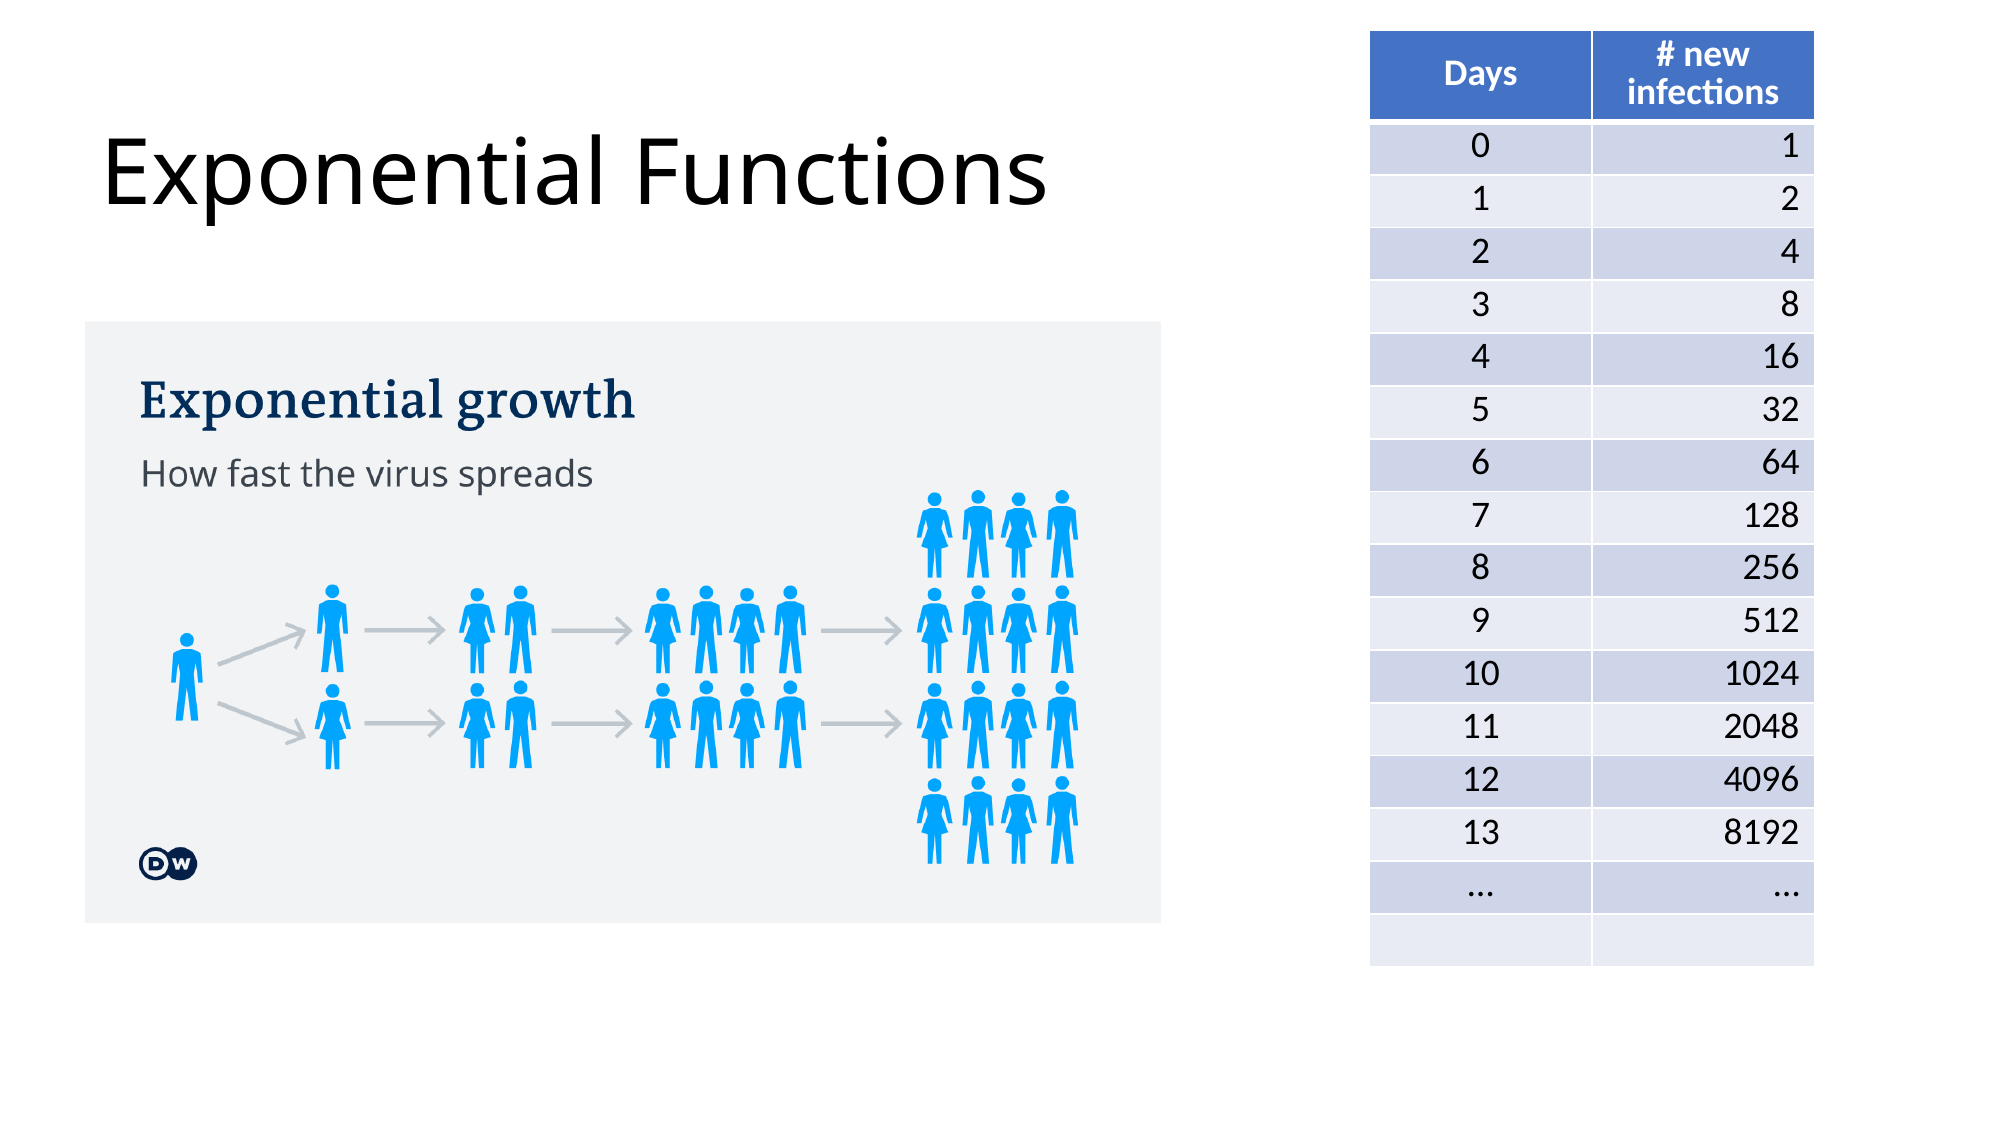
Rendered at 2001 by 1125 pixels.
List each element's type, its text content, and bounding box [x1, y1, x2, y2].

title Exponential Functions [85, 66, 1161, 284]
picture [85, 318, 1161, 923]
